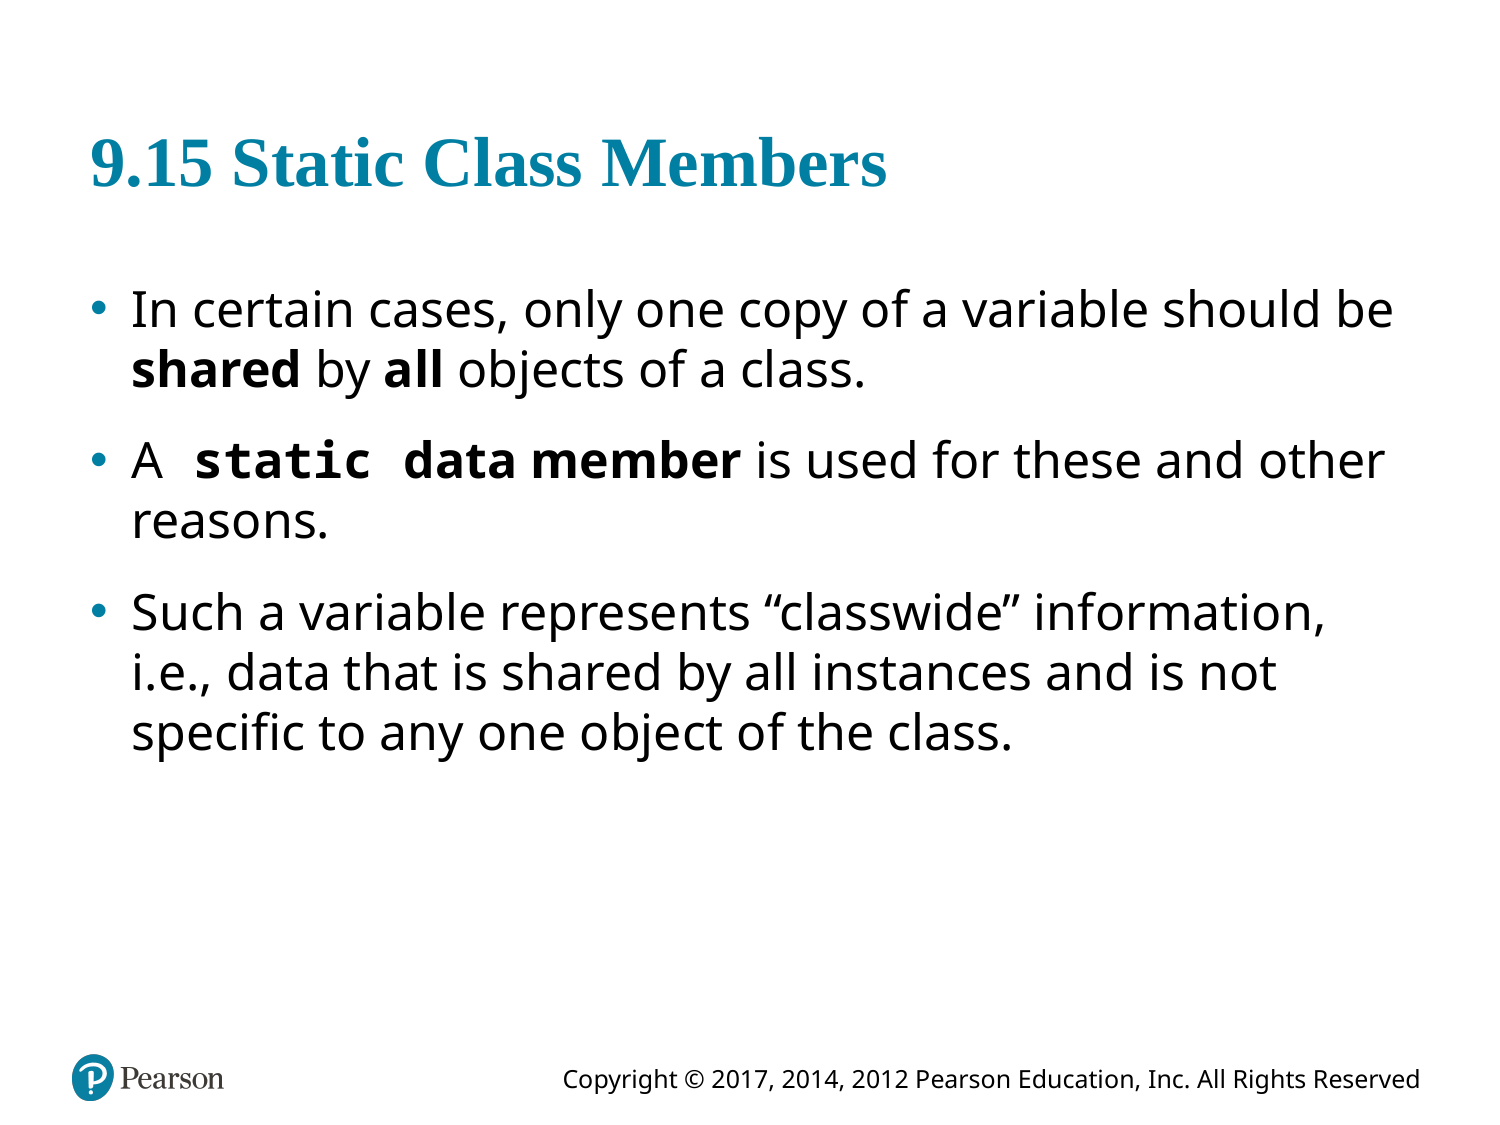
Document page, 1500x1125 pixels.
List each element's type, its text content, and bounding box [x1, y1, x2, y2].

picture [80, 1063, 106, 1088]
title 9.15 Static Class Members [75, 0, 1425, 216]
list In certain cases, only one copy of a variable should be shared by all objects of a class. A static data member is used for these and other reasons. Such a variable represents “classwide” information, i.e., data that is shared by all instances and is not specific to any one object of the class. [75, 262, 1425, 931]
picture [72, 1087, 83, 1101]
picture [72, 1054, 88, 1070]
picture [98, 1054, 224, 1101]
